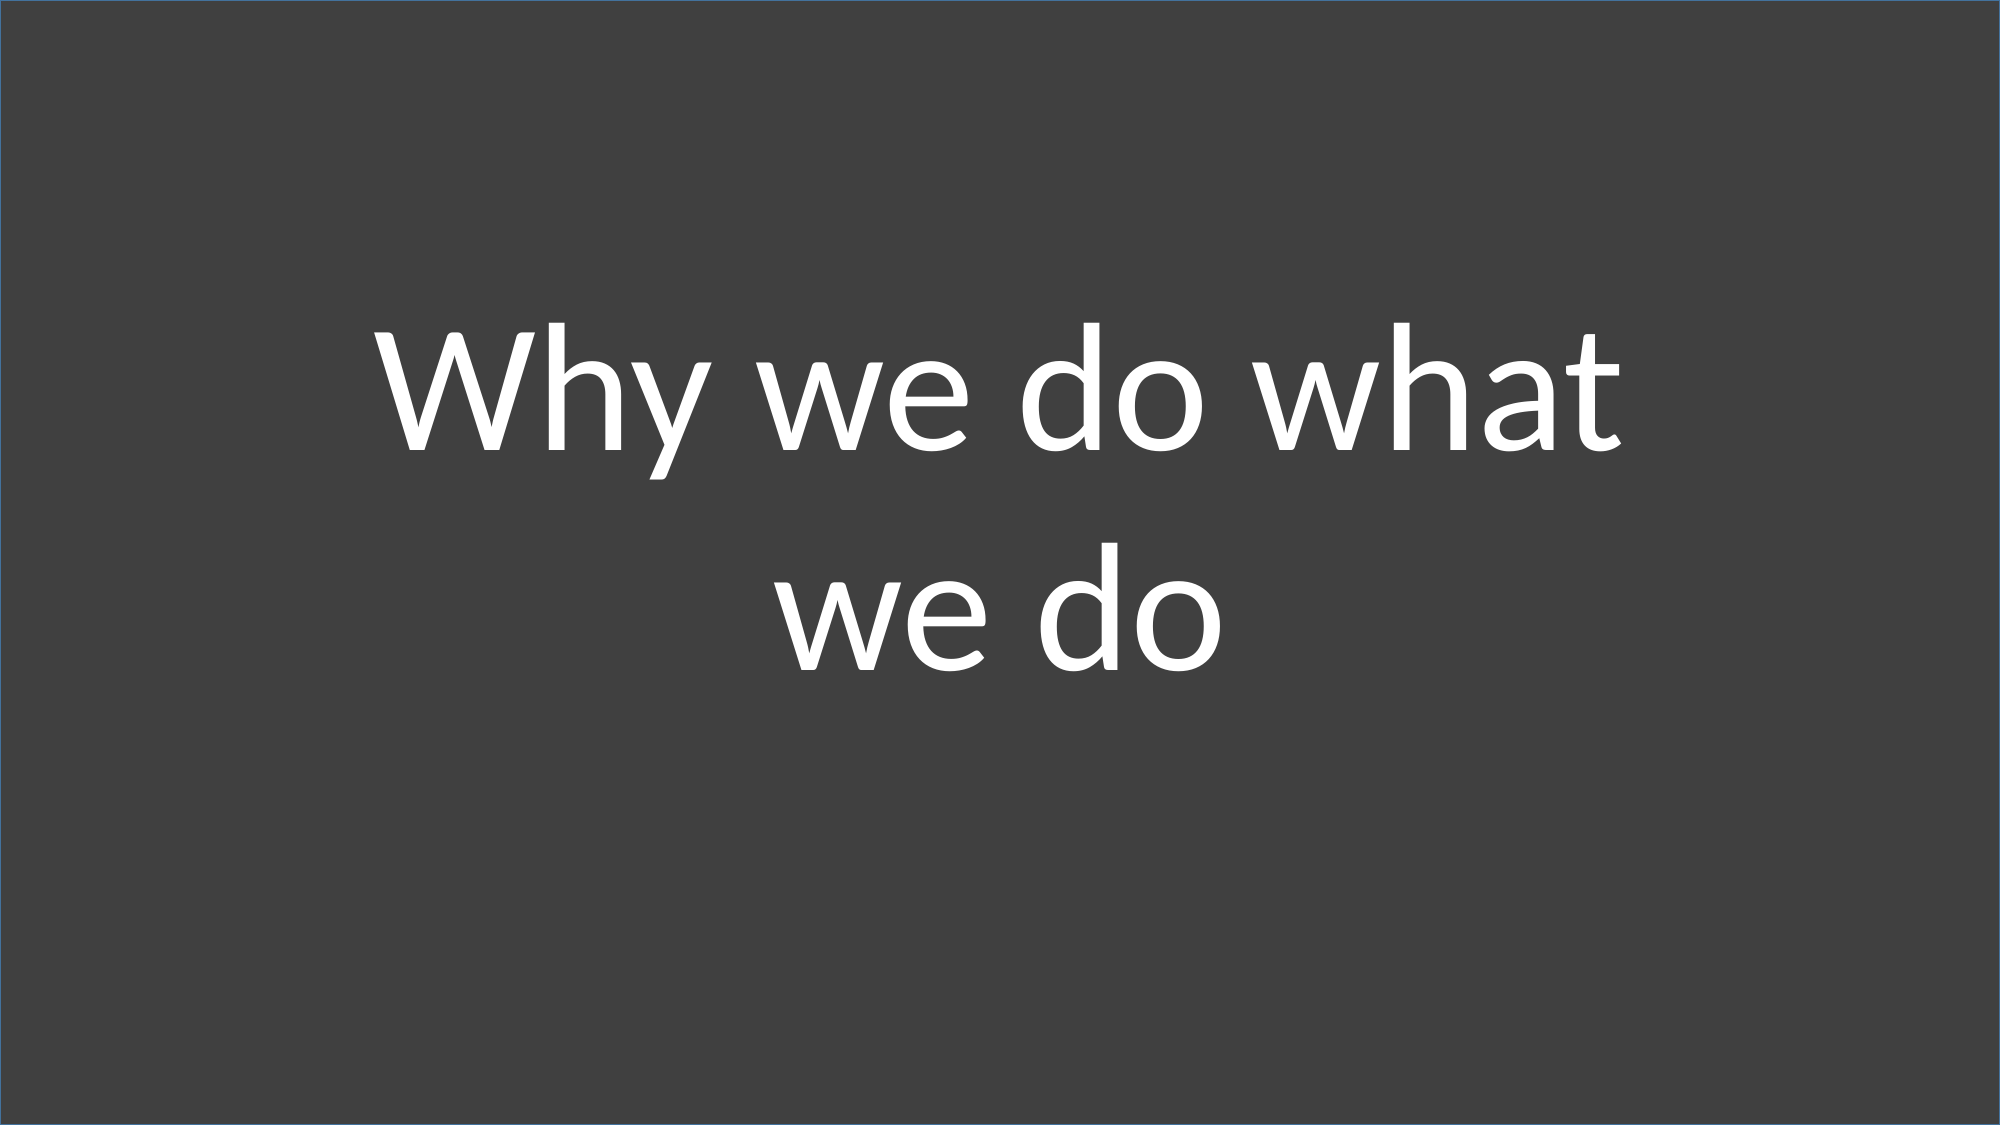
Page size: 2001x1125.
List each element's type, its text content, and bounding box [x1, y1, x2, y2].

text_box [0, 0, 2000, 1125]
text_box Why we do what we do [334, 259, 1666, 715]
